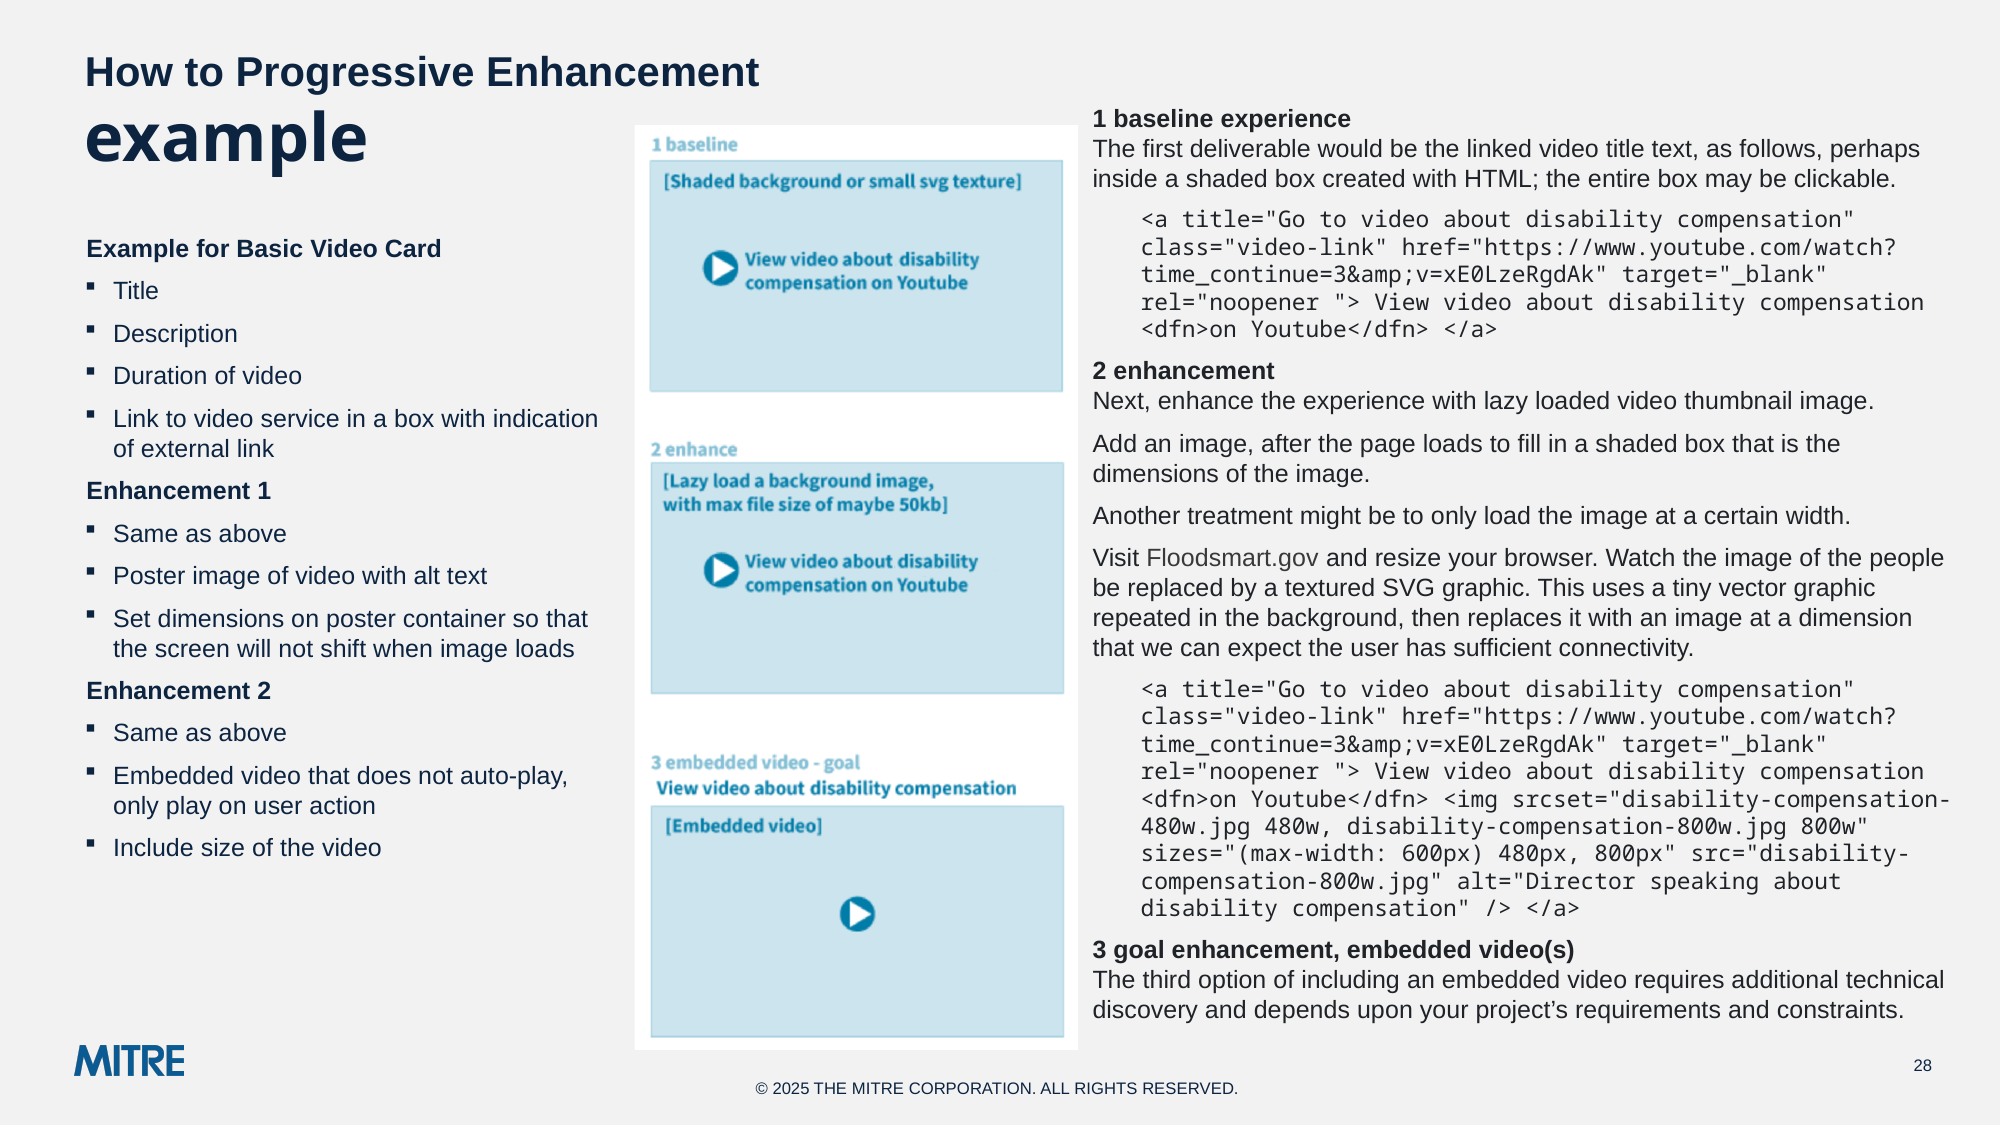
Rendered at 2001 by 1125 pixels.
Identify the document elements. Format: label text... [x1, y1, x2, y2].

picture [74, 1045, 184, 1076]
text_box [634, 87, 2000, 1113]
list Example for Basic Video Card Title Description Duration of video Link to video service in a box with indication of external link Enhancement 1 Same as above Poster image of video with alt text Set dimensions on poster container so that the screen will not shift when image loads Enhancement 2 Same as above Embedded video that does not auto-play, only play on user action Include size of the video [69, 224, 625, 975]
title How to Progressive Enhancement example [69, 37, 1930, 163]
